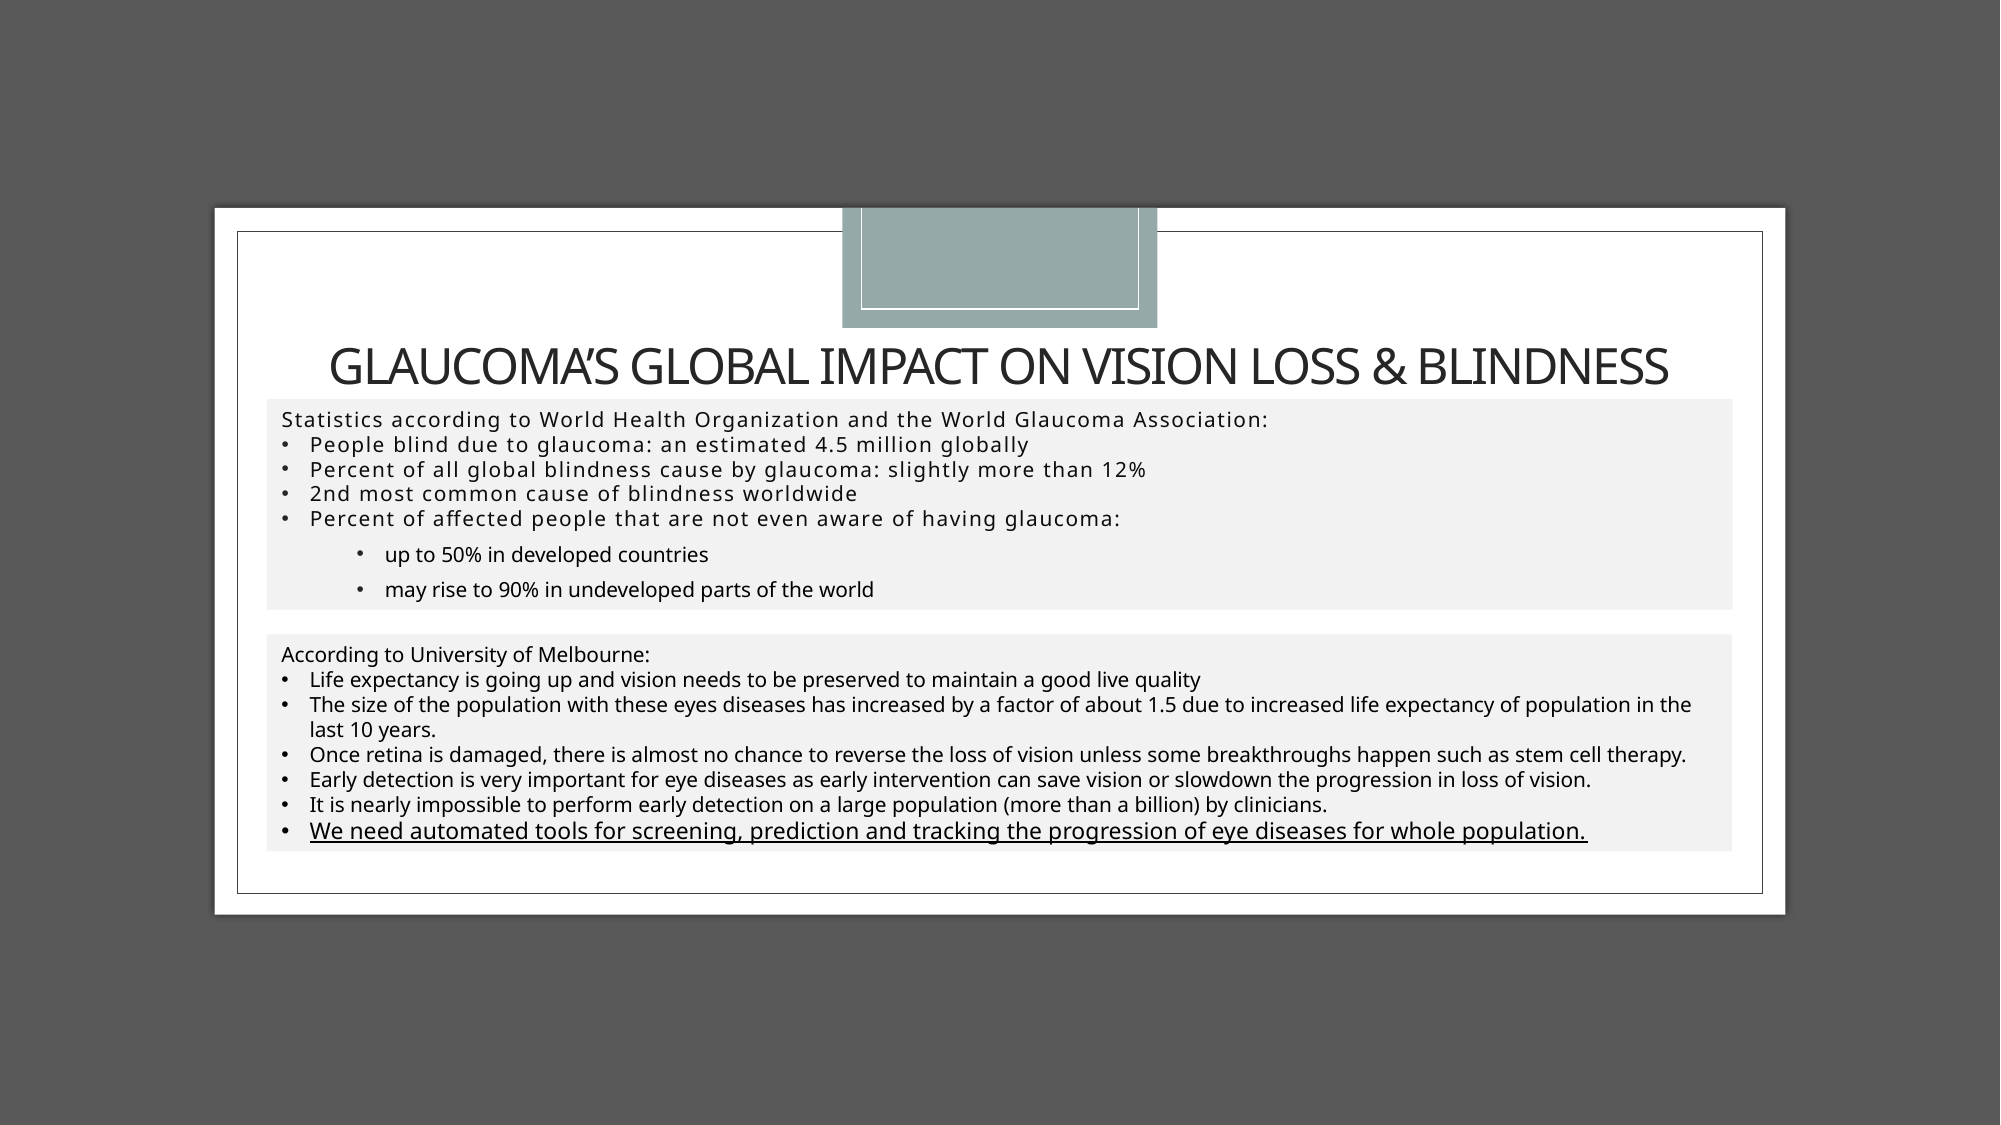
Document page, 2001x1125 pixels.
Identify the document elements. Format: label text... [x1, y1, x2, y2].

text_box According to University of Melbourne: Life expectancy is going up and vision needs to be preserved to maintain a good live quality The size of the population with these eyes diseases has increased by a factor of about 1.5 due to increased life expectancy of population in the last 10 years. Once retina is damaged, there is almost no chance to reverse the loss of vision unless some breakthroughs happen such as stem cell therapy. Early detection is very important for eye diseases as early intervention can save vision or slowdown the progression in loss of vision. It is nearly impossible to perform early detection on a large population (more than a billion) by clinicians. We need automated tools for screening, prediction and tracking the progression of eye diseases for whole population. [266, 634, 1733, 852]
subtitle Statistics according to World Health Organization and the World Glaucoma Association: People blind due to glaucoma: an estimated 4.5 million globally Percent of all global blindness cause by glaucoma: slightly more than 12% 2nd most common cause of blindness worldwide Percent of affected people that are not even aware of having glaucoma: up to 50% in developed countries may rise to 90% in undeveloped parts of the world [266, 399, 1733, 610]
title Glaucoma’s global Impact on vision Loss & Blindness [267, 303, 1733, 399]
